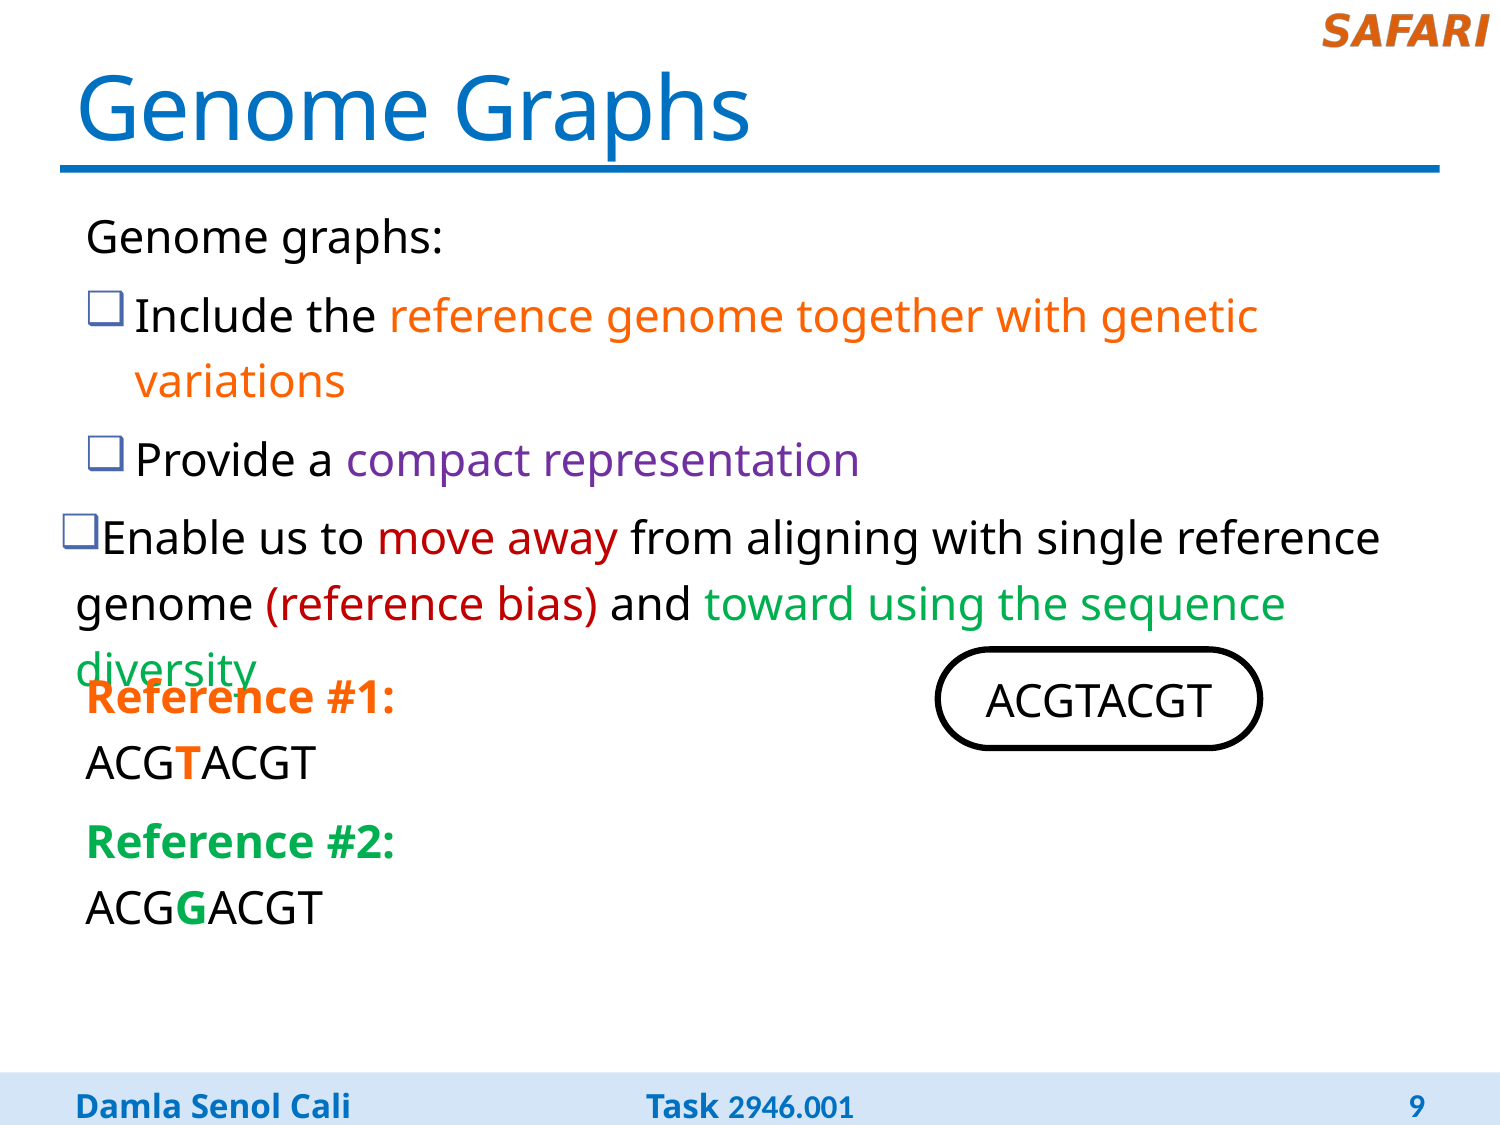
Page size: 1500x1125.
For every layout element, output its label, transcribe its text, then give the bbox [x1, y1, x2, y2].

picture [1321, 6, 1494, 57]
text_box ACGTACGT [937, 649, 1261, 749]
list Genome graphs: Include the reference genome together with genetic variations Provide a compact representation Enable us to move away from aligning with single reference genome (reference bias) and toward using the sequence diversity [60, 189, 1440, 595]
slide_number 9 [1233, 1081, 1440, 1125]
title Genome Graphs [60, 42, 1440, 166]
text_box Reference #1: ACGTACGT Reference #2: ACGGACGT [60, 649, 613, 1032]
